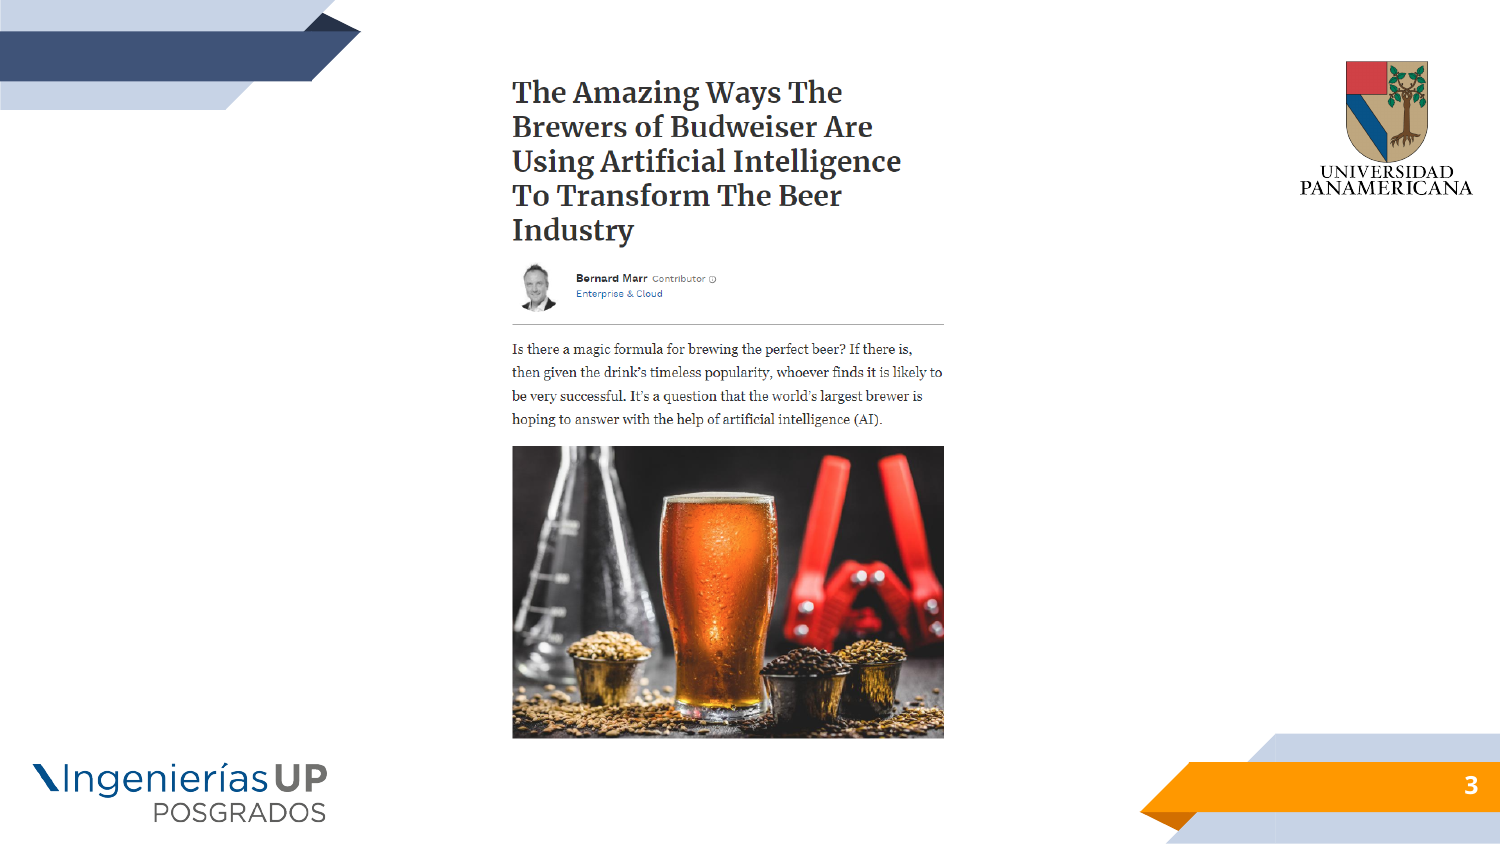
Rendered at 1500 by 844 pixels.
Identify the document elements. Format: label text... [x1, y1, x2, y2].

picture [505, 72, 954, 747]
slide_number 3 [1249, 760, 1494, 813]
picture [15, 737, 344, 844]
picture [1286, 44, 1490, 210]
